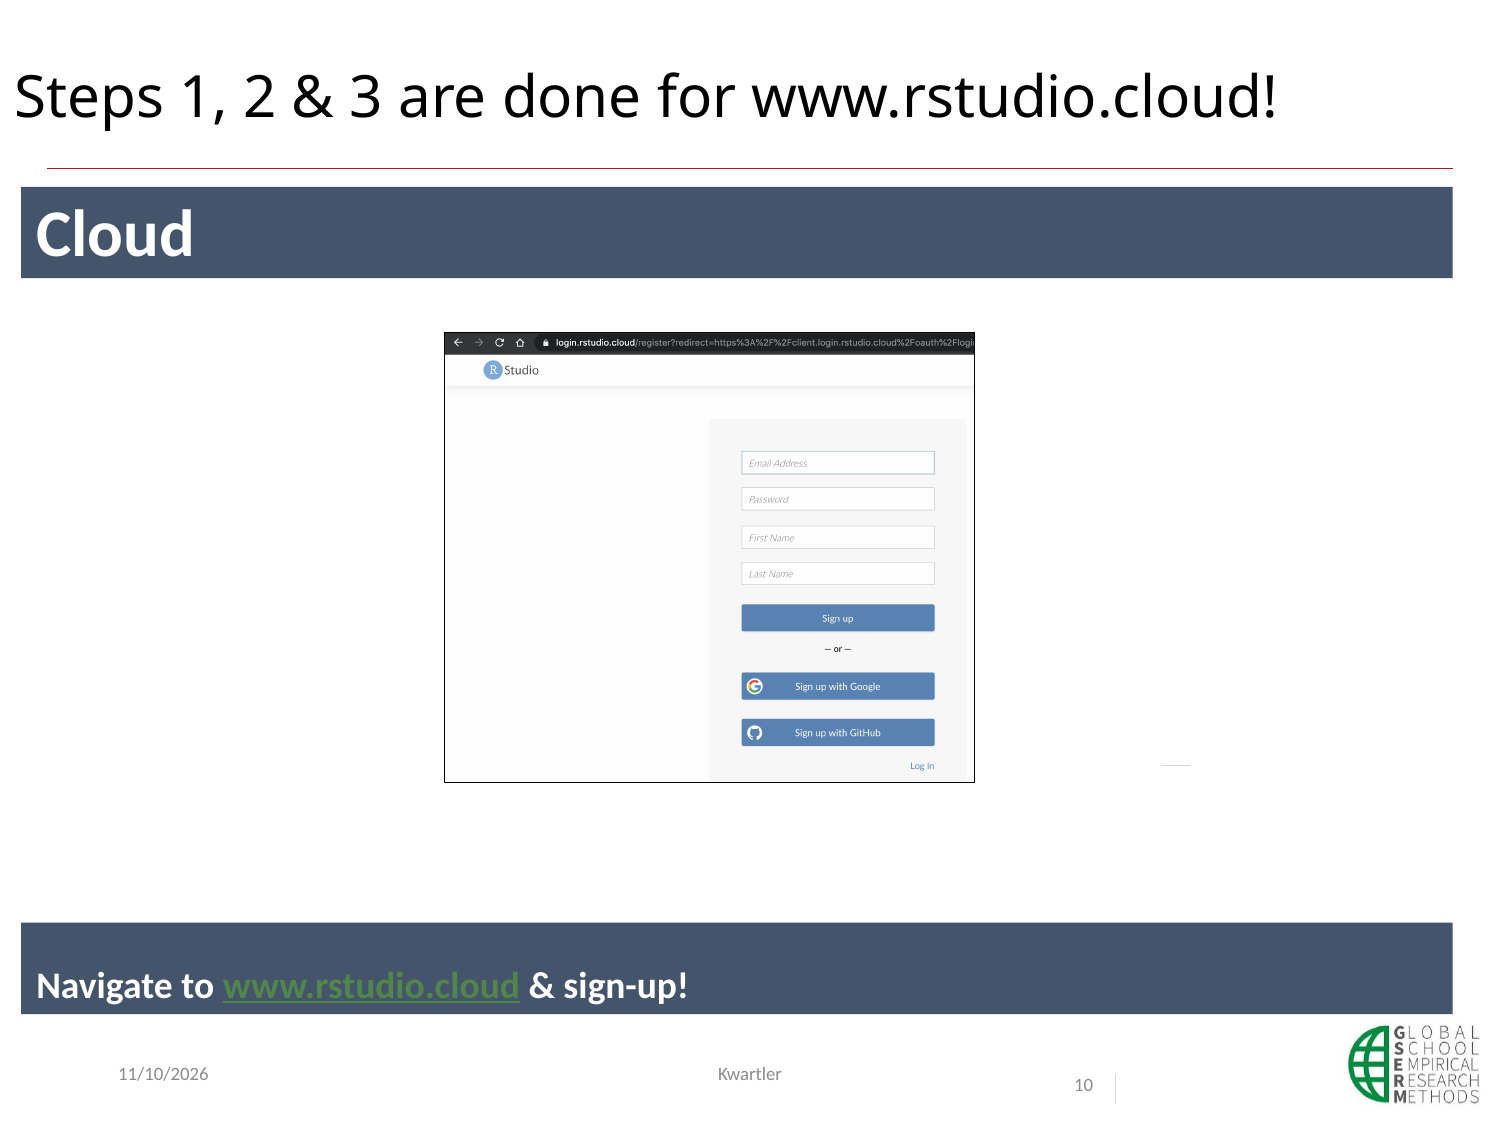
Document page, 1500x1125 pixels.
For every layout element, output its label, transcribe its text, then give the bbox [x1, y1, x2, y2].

title Steps 1, 2 & 3 are done for www.rstudio.cloud! [0, 59, 1500, 157]
list Cloud [21, 186, 1453, 279]
picture [1342, 1017, 1500, 1106]
picture [444, 332, 975, 783]
text_box Navigate to www.rstudio.cloud & sign-up! [21, 922, 1453, 1015]
slide_number 10 [1059, 1042, 1200, 1103]
footer Kwartler [496, 1042, 1004, 1103]
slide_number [103, 1042, 441, 1103]
